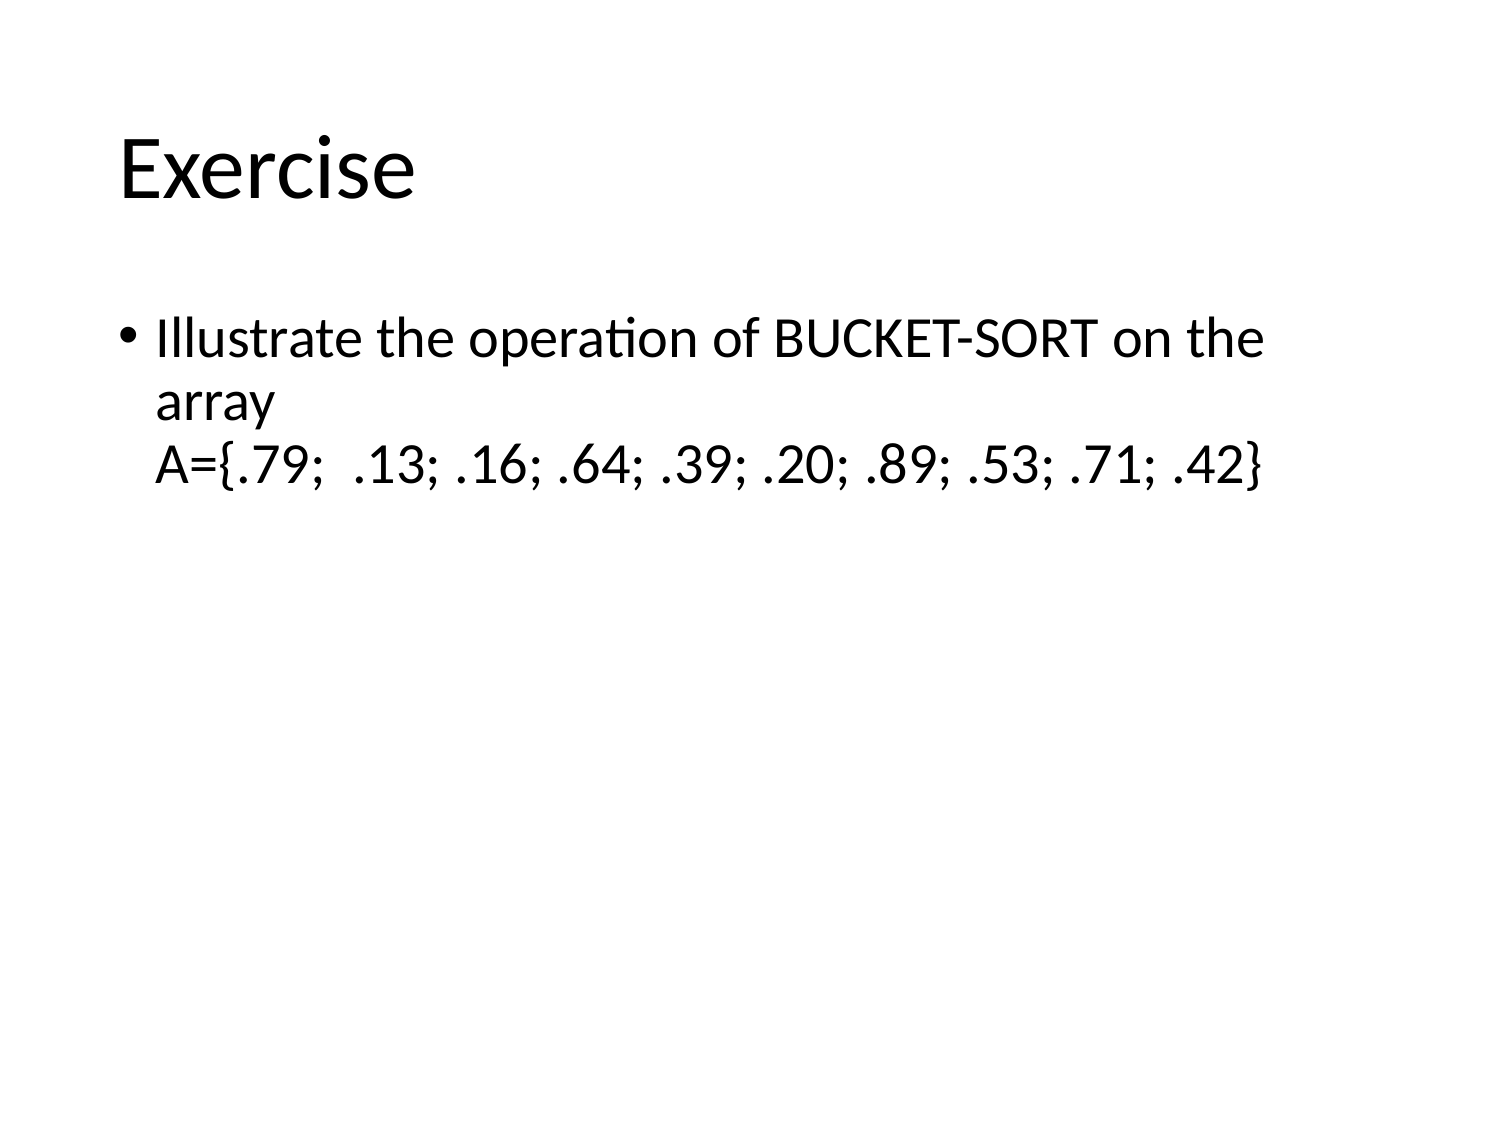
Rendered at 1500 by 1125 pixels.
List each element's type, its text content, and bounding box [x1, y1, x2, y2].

list Illustrate the operation of BUCKET-SORT on the array A={.79; .13; .16; .64; .39; .20; .89; .53; .71; .42} [103, 299, 1397, 1014]
title Exercise [103, 59, 1397, 278]
